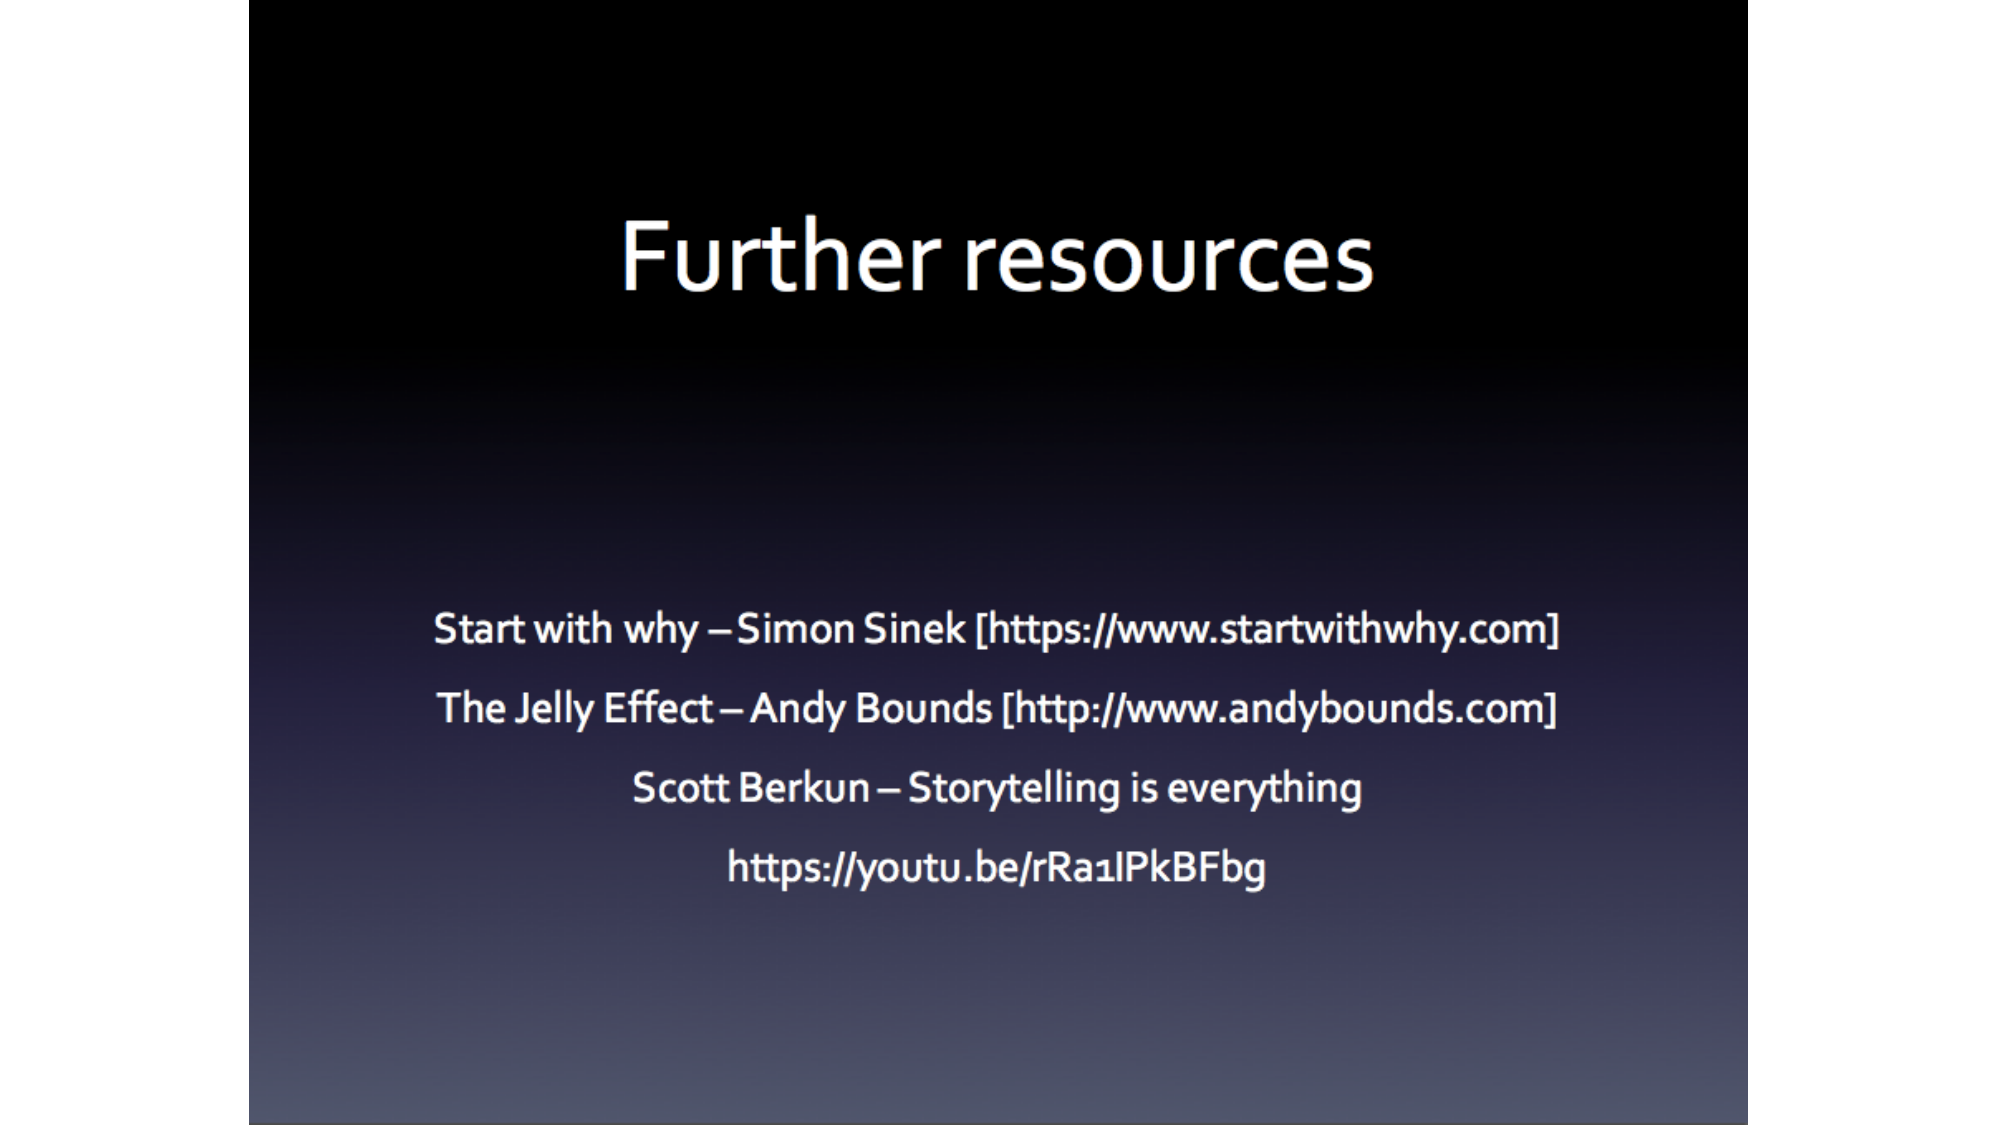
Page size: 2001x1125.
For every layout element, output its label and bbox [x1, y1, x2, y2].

picture [249, 0, 1748, 1125]
